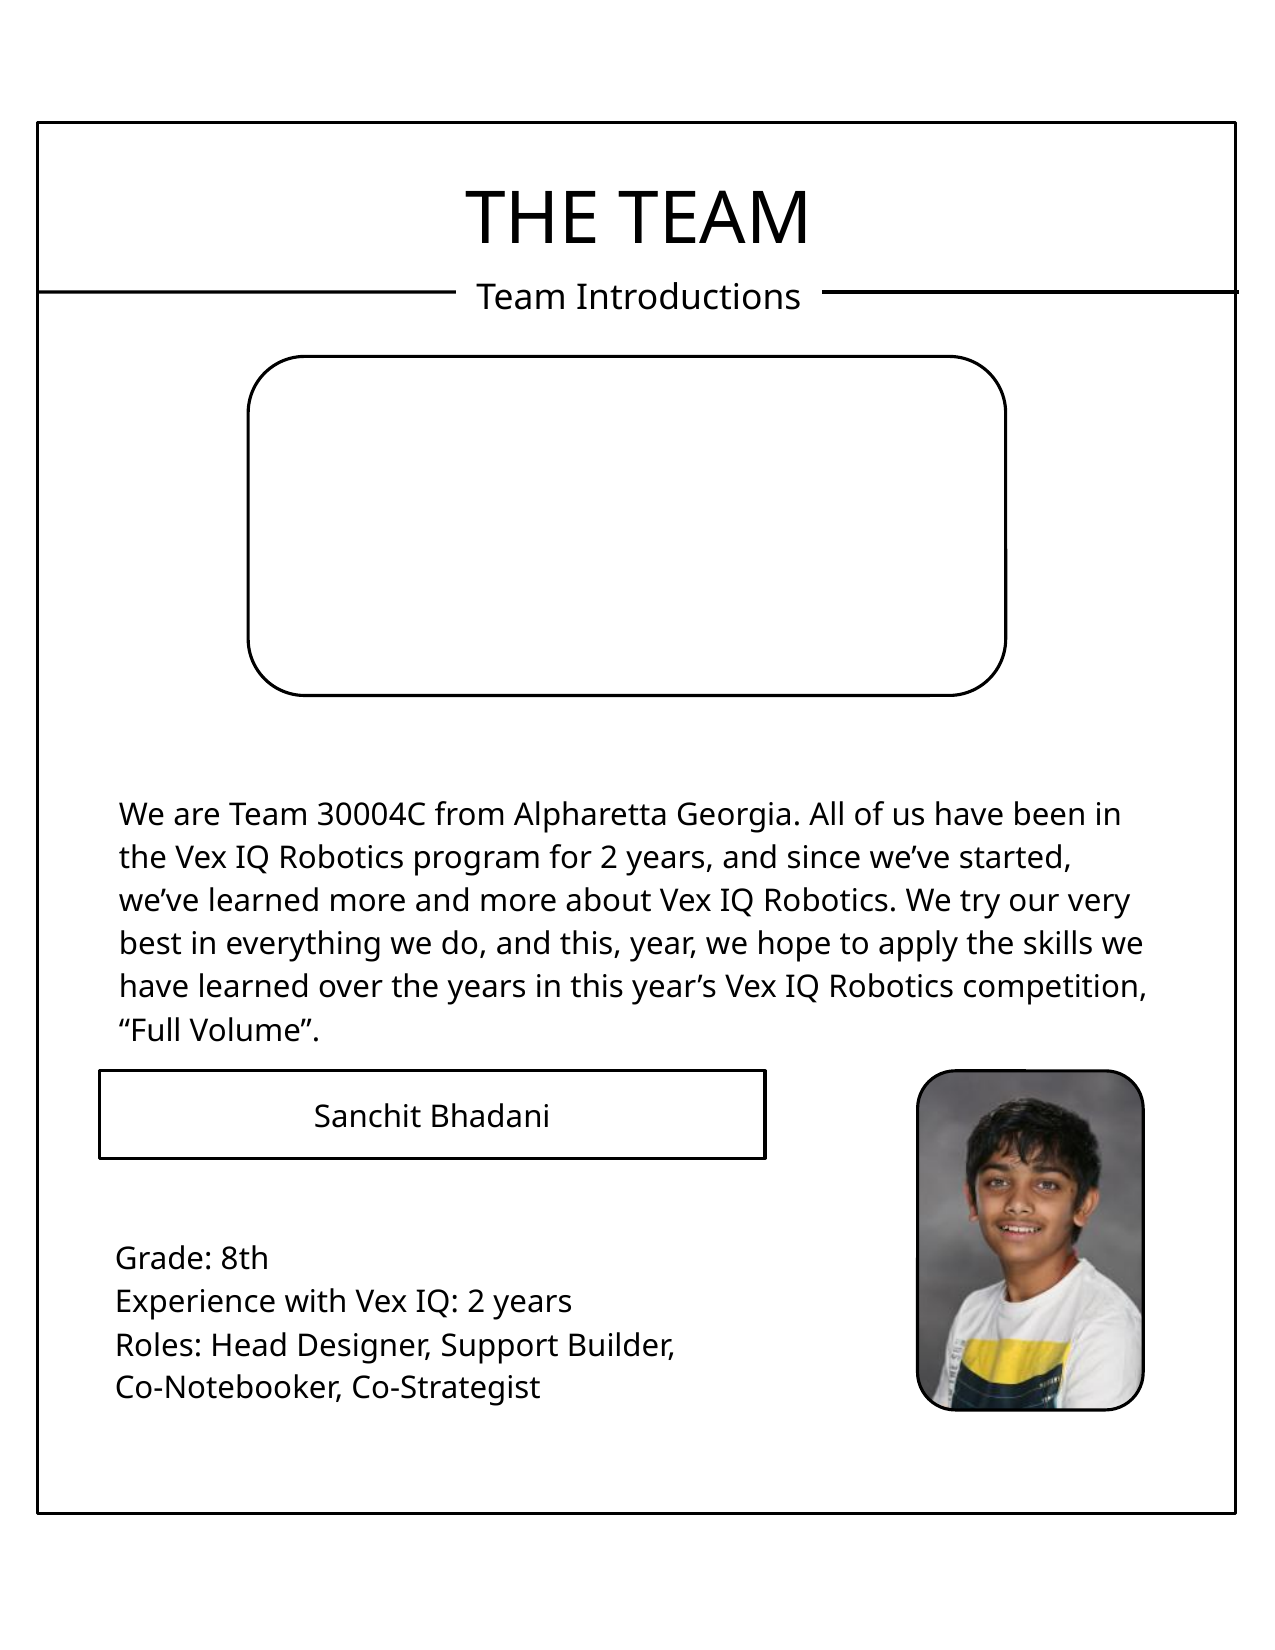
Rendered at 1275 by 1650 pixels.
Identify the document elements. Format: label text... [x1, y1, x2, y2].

picture [917, 1070, 1144, 1411]
text_box [37, 299, 1236, 1514]
text_box Team Introductions [455, 265, 823, 319]
text_box [1035, 122, 1236, 290]
text_box Sanchit Bhadani [99, 1070, 765, 1159]
text_box Grade: 8th Experience with Vex IQ: 2 years Roles: Head Designer, Support Builder, Co-Notebooker, Co-Strategist [99, 1218, 765, 1428]
text_box [37, 122, 243, 290]
text_box [248, 356, 1006, 696]
text_box THE TEAM [243, 122, 1035, 291]
text_box We are Team 30004C from Alpharetta Georgia. All of us have been in the Vex IQ Robotics program for 2 years, and since we’ve started, we’ve learned more and more about Vex IQ Robotics. We try our very best in everything we do, and this, year, we hope to apply the skills we have learned over the years in this year’s Vex IQ Robotics competition, “Full Volume”. [104, 773, 1174, 1022]
